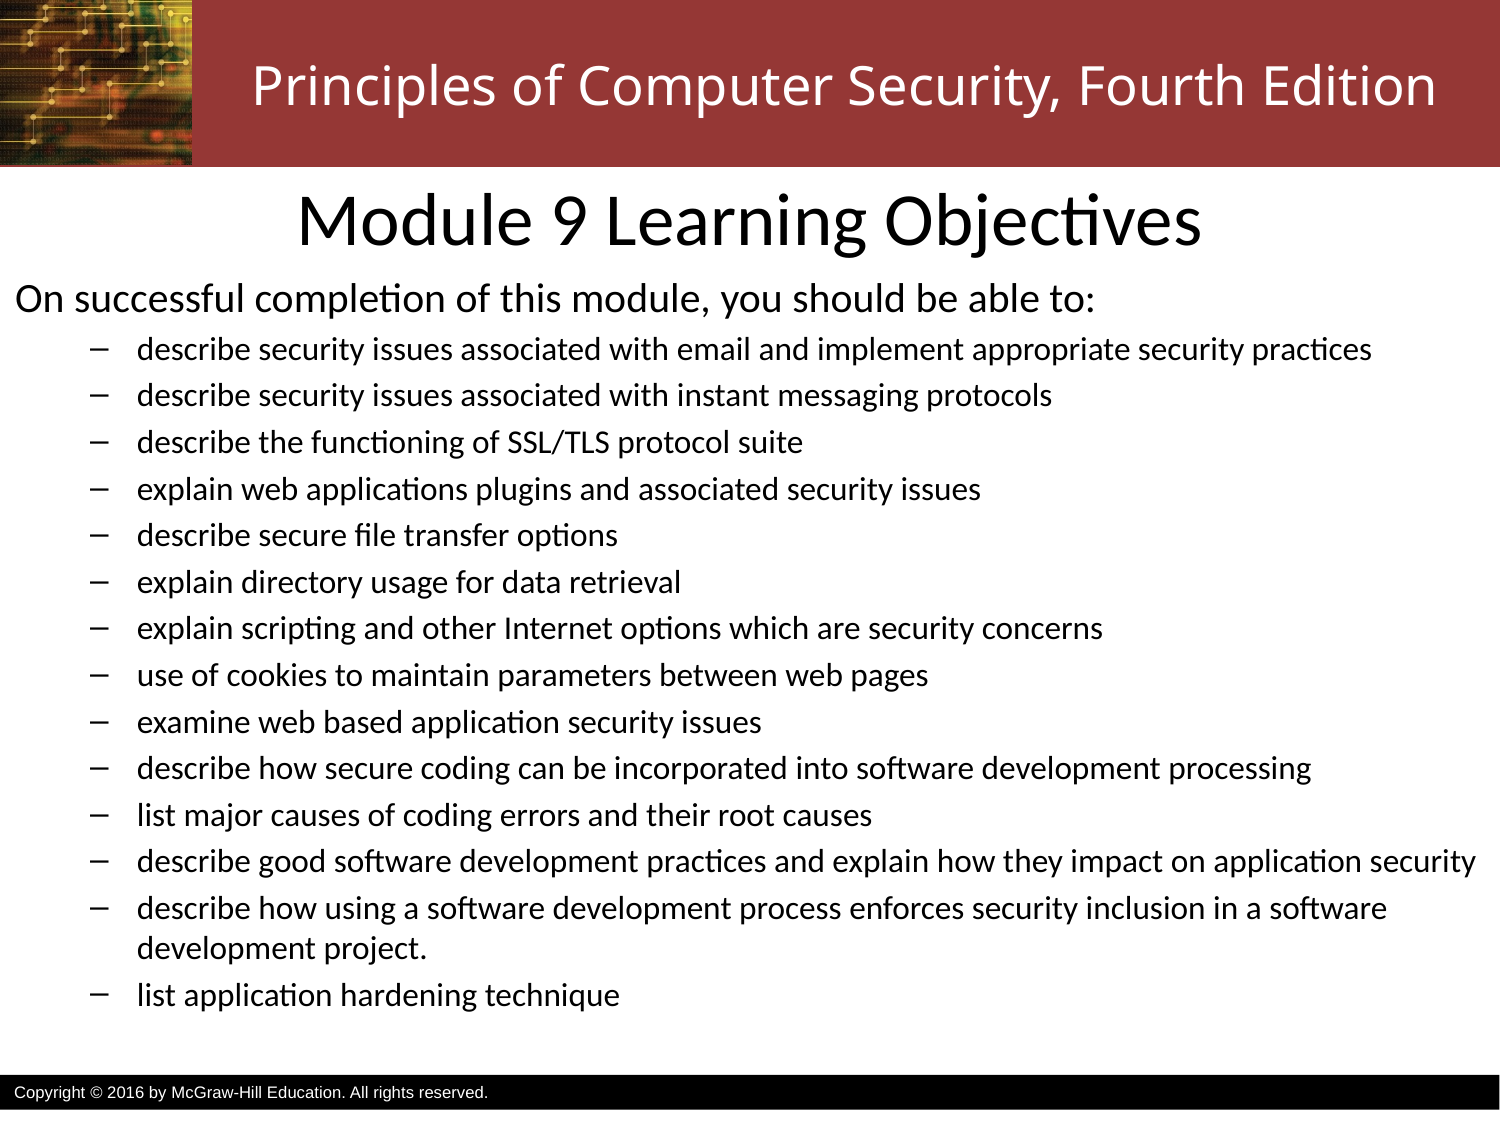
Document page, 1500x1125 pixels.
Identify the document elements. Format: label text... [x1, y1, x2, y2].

title Module 9 Learning Objectives [75, 162, 1425, 262]
list On successful completion of this module, you should be able to: describe security issues associated with email and implement appropriate security practices describe security issues associated with instant messaging protocols describe the functioning of SSL/TLS protocol suite explain web applications plugins and associated security issues describe secure file transfer options explain directory usage for data retrieval explain scripting and other Internet options which are security concerns use of cookies to maintain parameters between web pages examine web based application security issues describe how secure coding can be incorporated into software development processing list major causes of coding errors and their root causes describe good software development practices and explain how they impact on application security describe how using a software development process enforces security inclusion in a software development project. list application hardening technique [0, 262, 1500, 943]
picture [0, 0, 192, 165]
